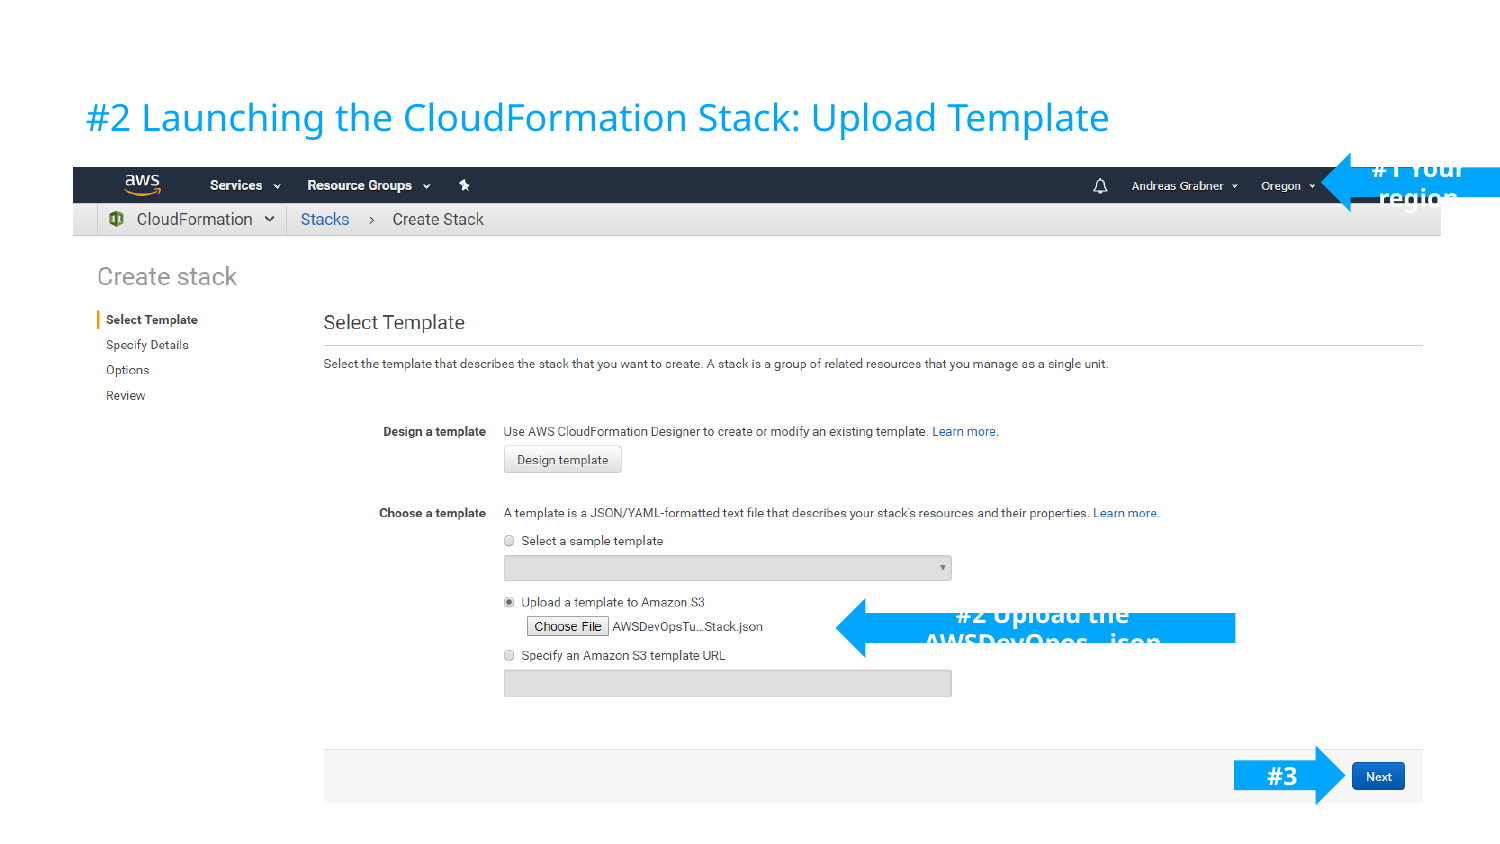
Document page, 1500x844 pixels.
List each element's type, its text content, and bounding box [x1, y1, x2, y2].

text_box #1 Your region [1334, 150, 1500, 199]
title #2 Launching the CloudFormation Stack: Upload Template [85, 70, 1412, 153]
picture [1373, 167, 1386, 176]
picture [73, 167, 1441, 813]
picture [1425, 167, 1436, 177]
